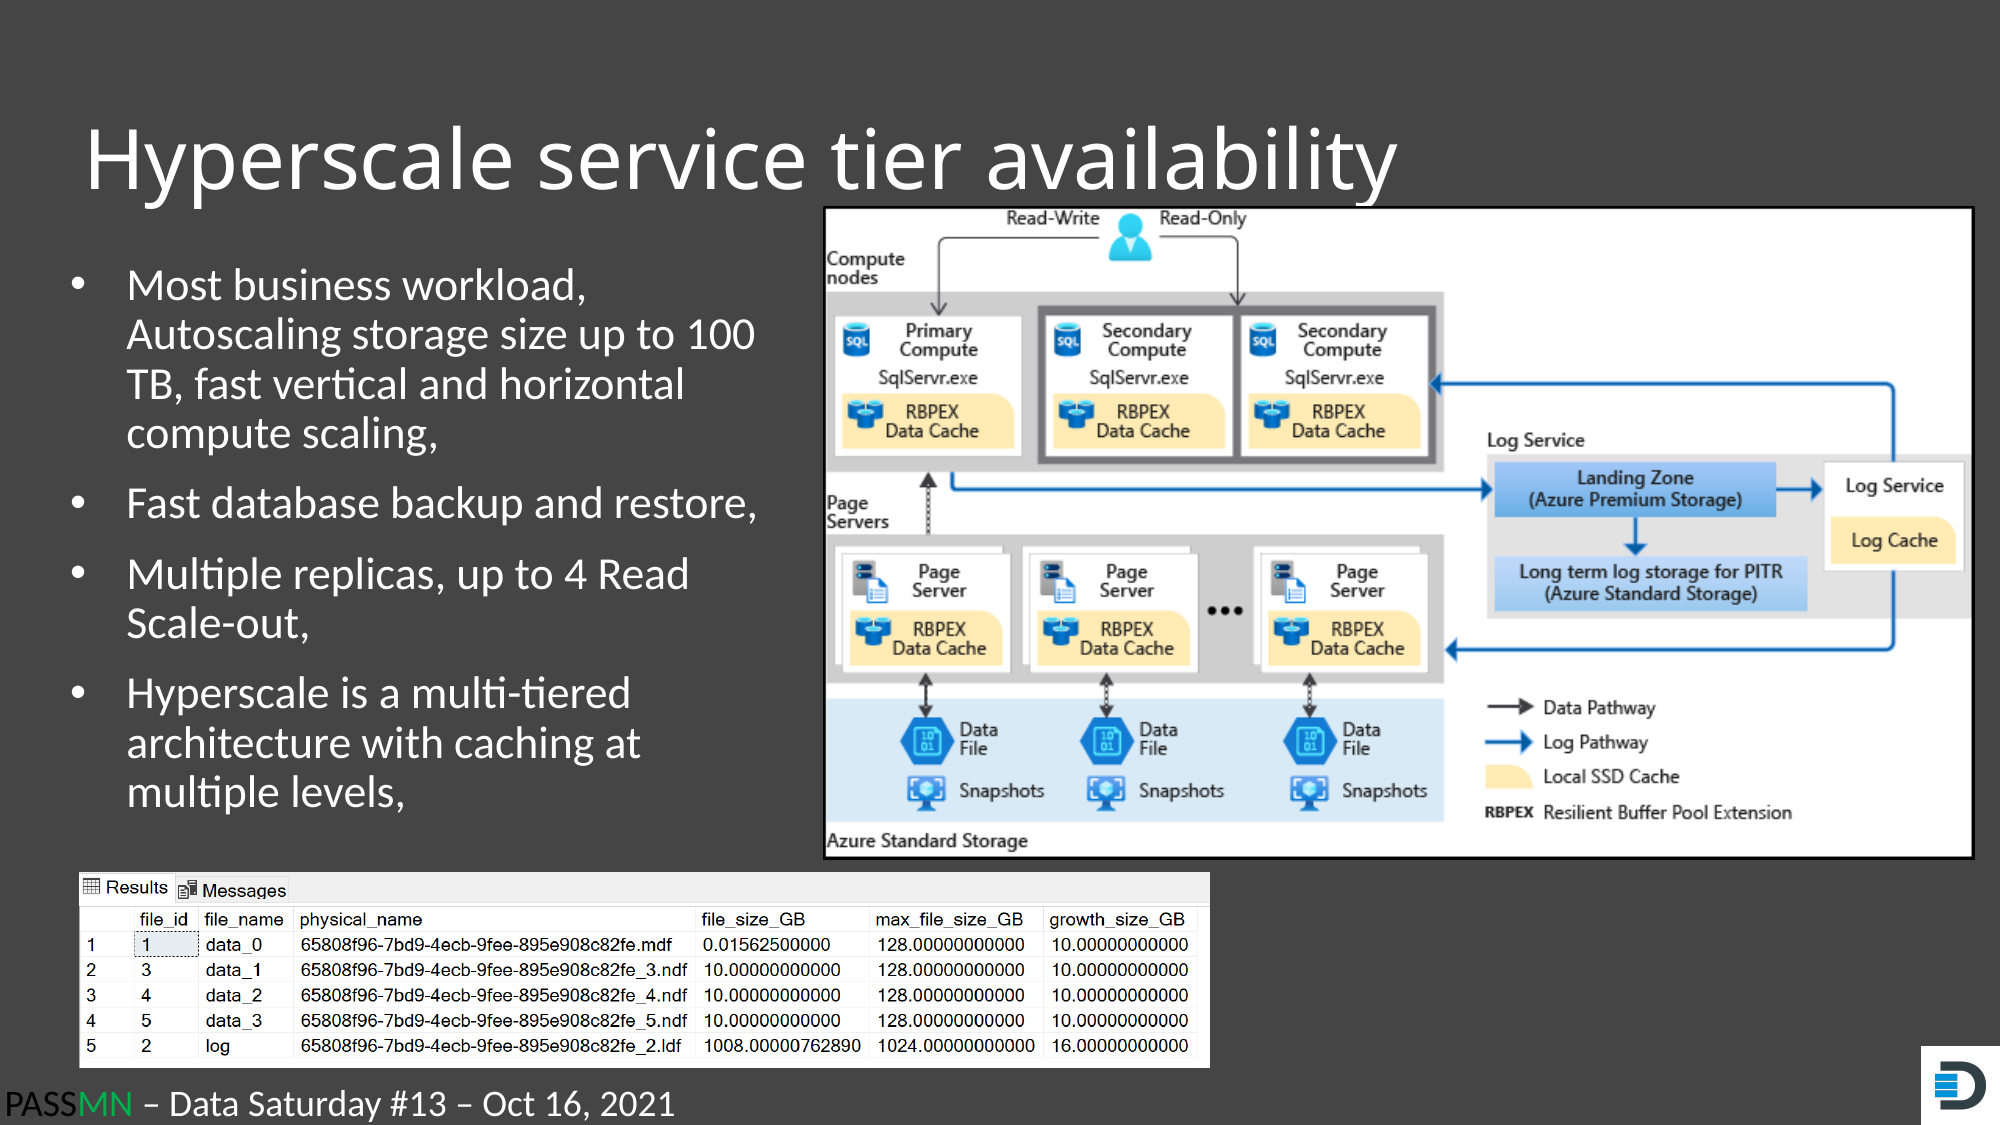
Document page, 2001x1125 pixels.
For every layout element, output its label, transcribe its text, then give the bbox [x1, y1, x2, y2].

picture [1921, 1046, 2000, 1125]
title Hyperscale service tier availability [68, 95, 1876, 231]
picture [79, 872, 1210, 1068]
text_box Most business workload, Autoscaling storage size up to 100 TB, fast vertical and horizontal compute scaling, Fast database backup and restore, Multiple replicas, up to 4 Read Scale-out, Hyperscale is a multi-tiered architecture with caching at multiple levels, [55, 177, 781, 860]
picture [823, 206, 1975, 860]
